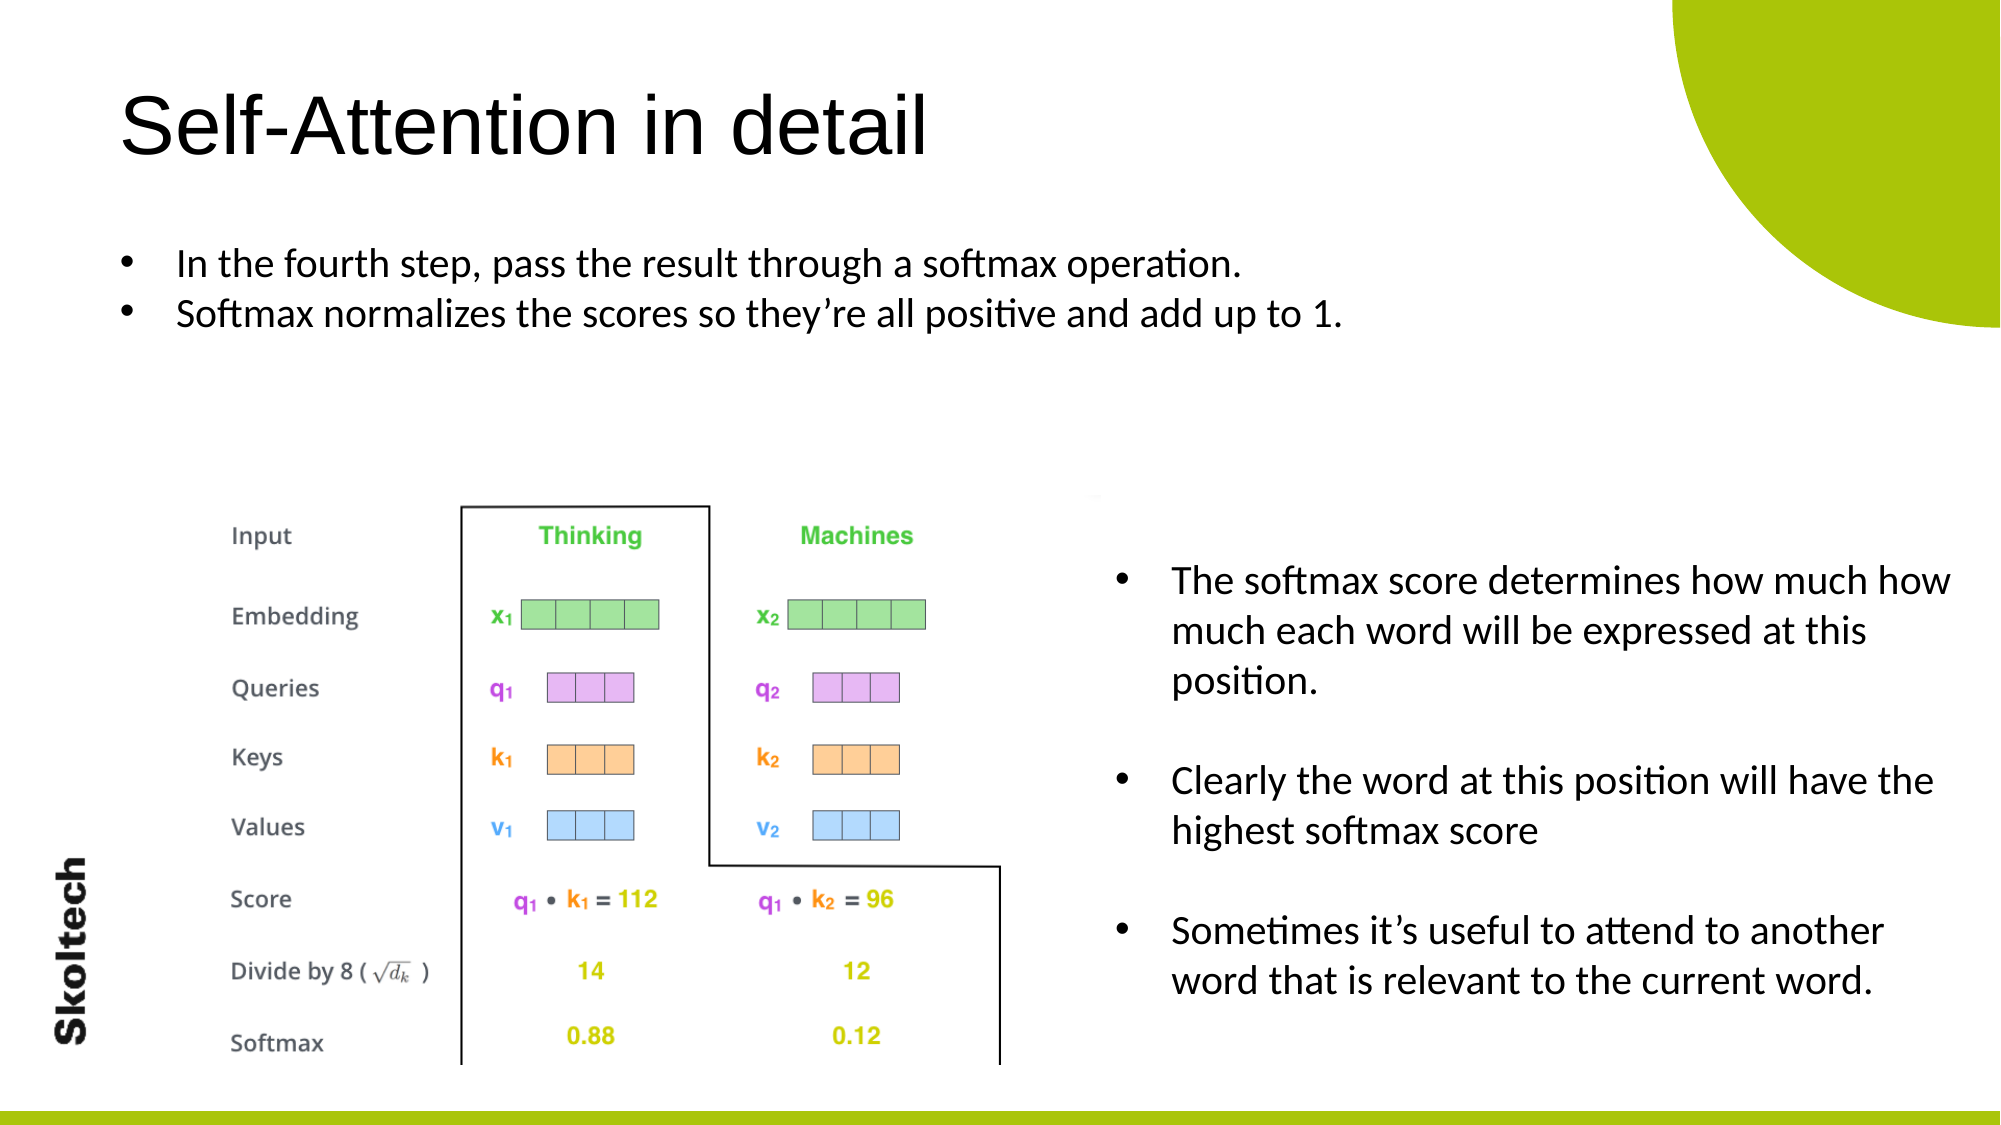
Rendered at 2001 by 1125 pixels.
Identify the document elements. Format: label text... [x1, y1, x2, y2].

picture [54, 853, 86, 1050]
text_box In the fourth step, pass the result through a softmax operation. Softmax normalizes the scores so they’re all positive and add up to 1. [105, 228, 1714, 344]
picture [197, 495, 1101, 1065]
text_box The softmax score determines how much how much each word will be expressed at this position. Clearly the word at this position will have the highest softmax score Sometimes it’s useful to attend to another word that is relevant to the current word. [1105, 545, 1973, 1011]
text_box Self-Attention in detail [105, 63, 1841, 289]
